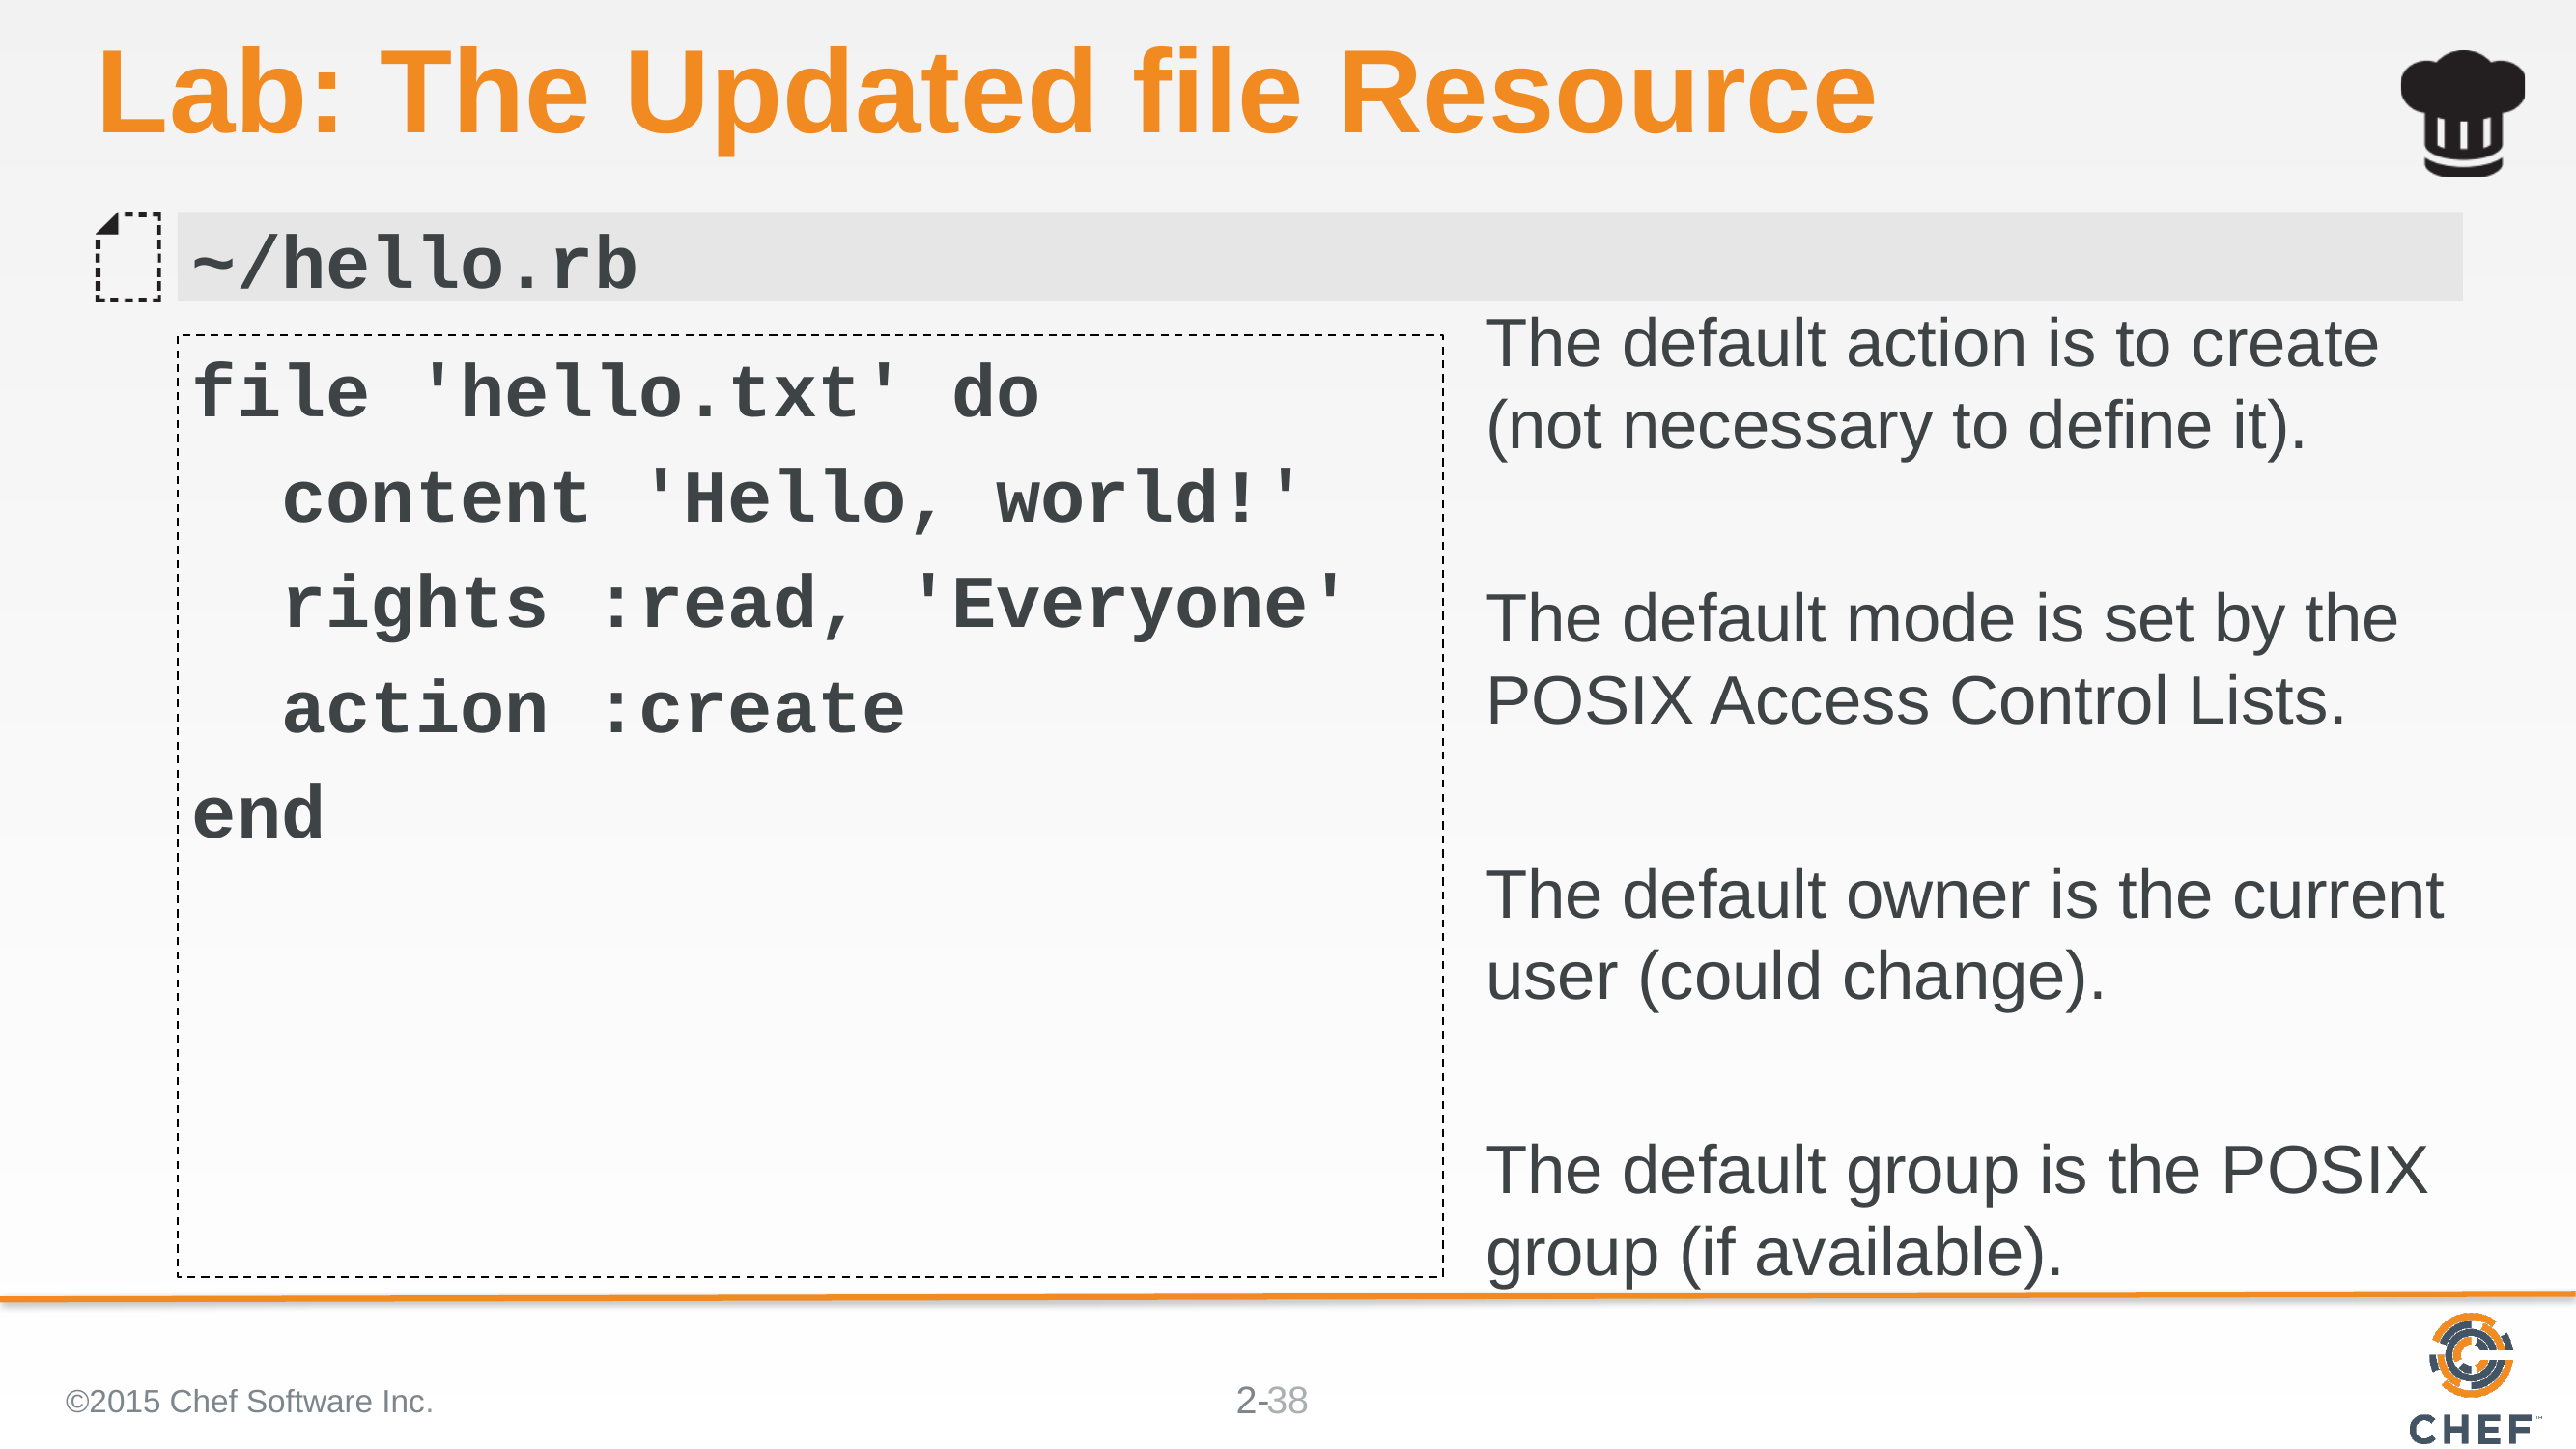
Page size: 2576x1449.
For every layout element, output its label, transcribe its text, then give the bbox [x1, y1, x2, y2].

list ~/hello.rb [177, 212, 2463, 302]
picture [2399, 1297, 2550, 1449]
list The default action is to create (not necessary to define it). The default mode is set by the POSIX Access Control Lists. The default owner is the current user (could change). The default group is the POSIX group (if available). [1486, 298, 2463, 1295]
list file 'hello.txt' do content 'Hello, world!' rights :read, 'Everyone' action :create end [177, 334, 1444, 1278]
slide_number 38 [998, 1359, 1578, 1437]
footer ©2015 Chef Software Inc. [51, 1359, 952, 1440]
title Lab: The Updated file Resource [96, 30, 2463, 162]
